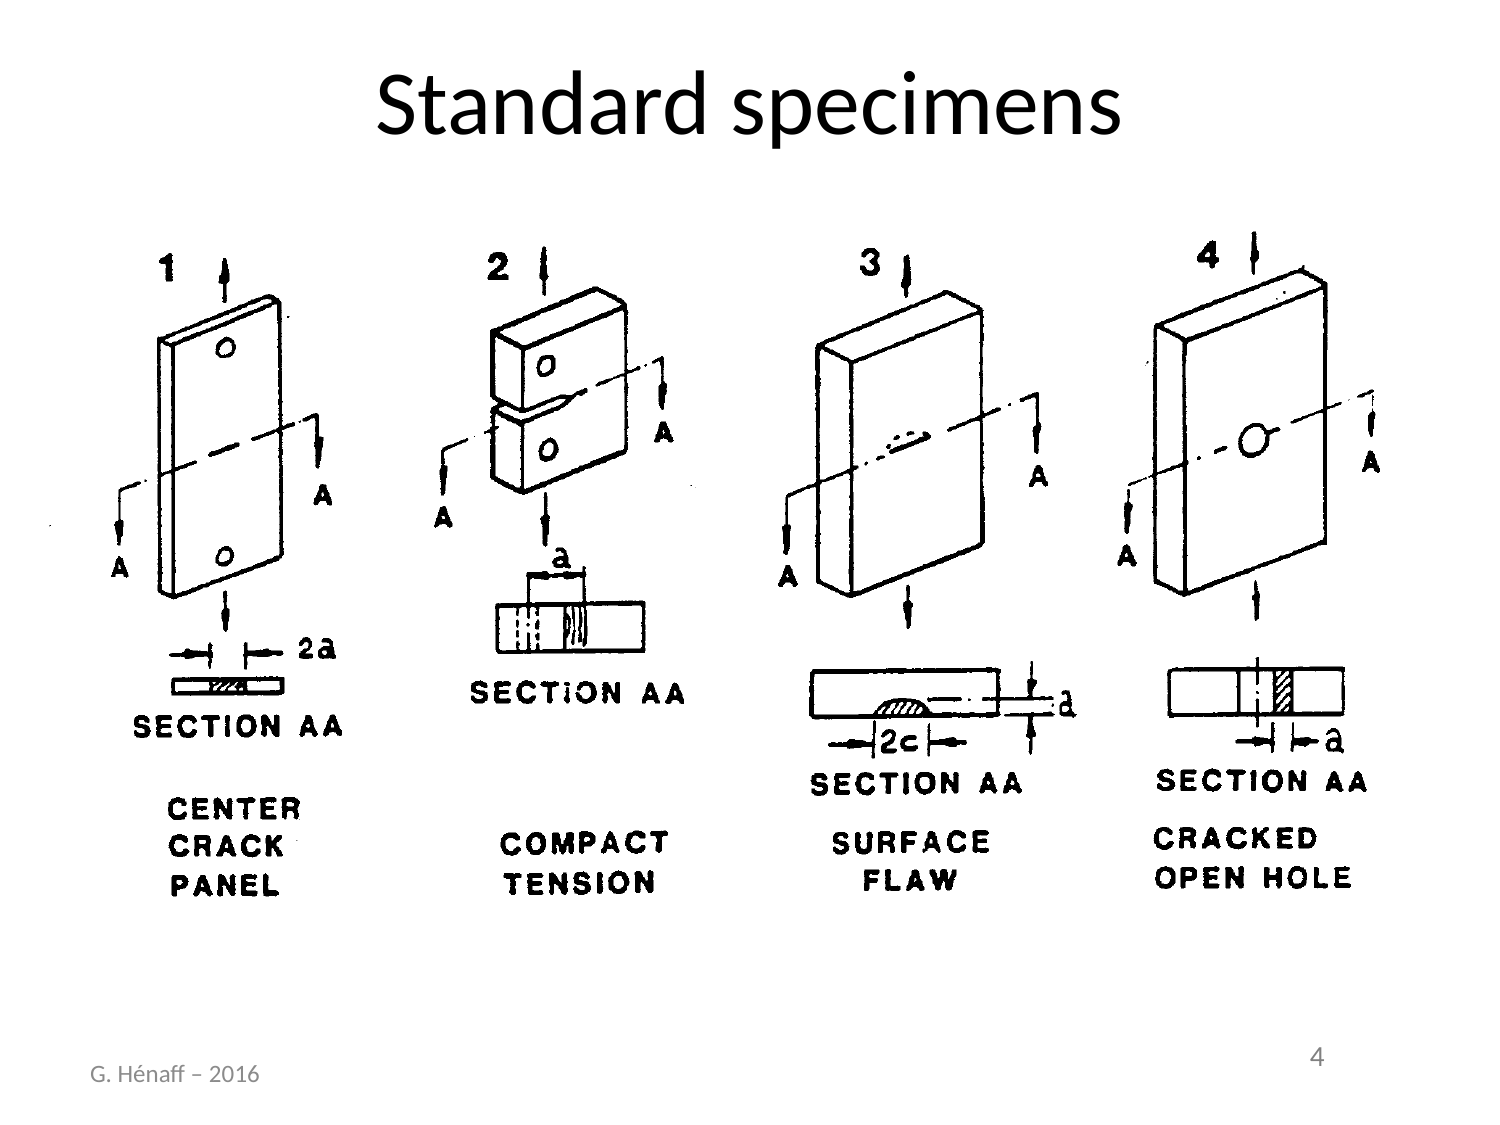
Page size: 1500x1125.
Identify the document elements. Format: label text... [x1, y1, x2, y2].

slide_number G. Hénaff – 2016 [75, 1042, 425, 1103]
title Standard specimens [75, 4, 1425, 192]
picture [34, 215, 1458, 920]
